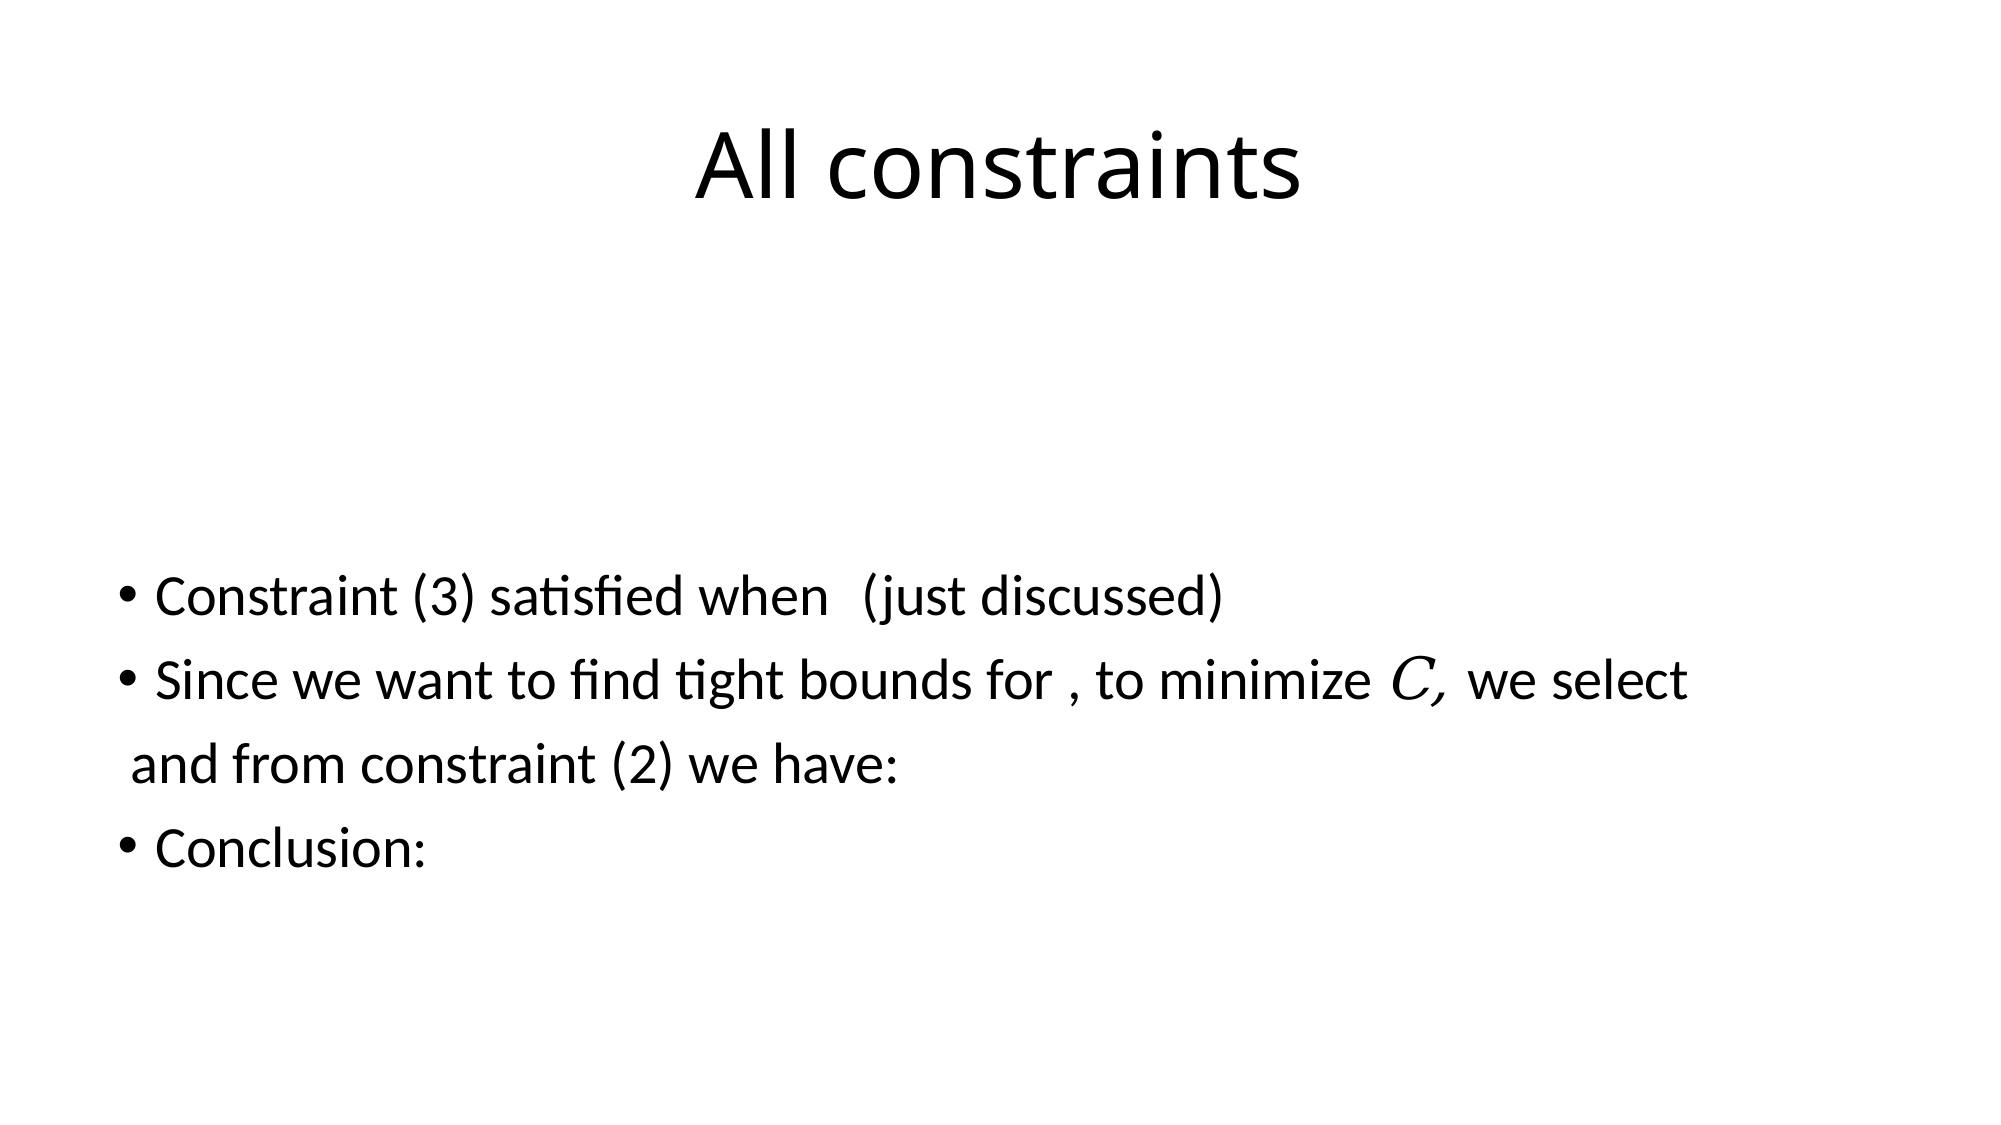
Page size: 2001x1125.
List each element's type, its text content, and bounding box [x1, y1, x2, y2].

title All constraints [137, 59, 1863, 278]
